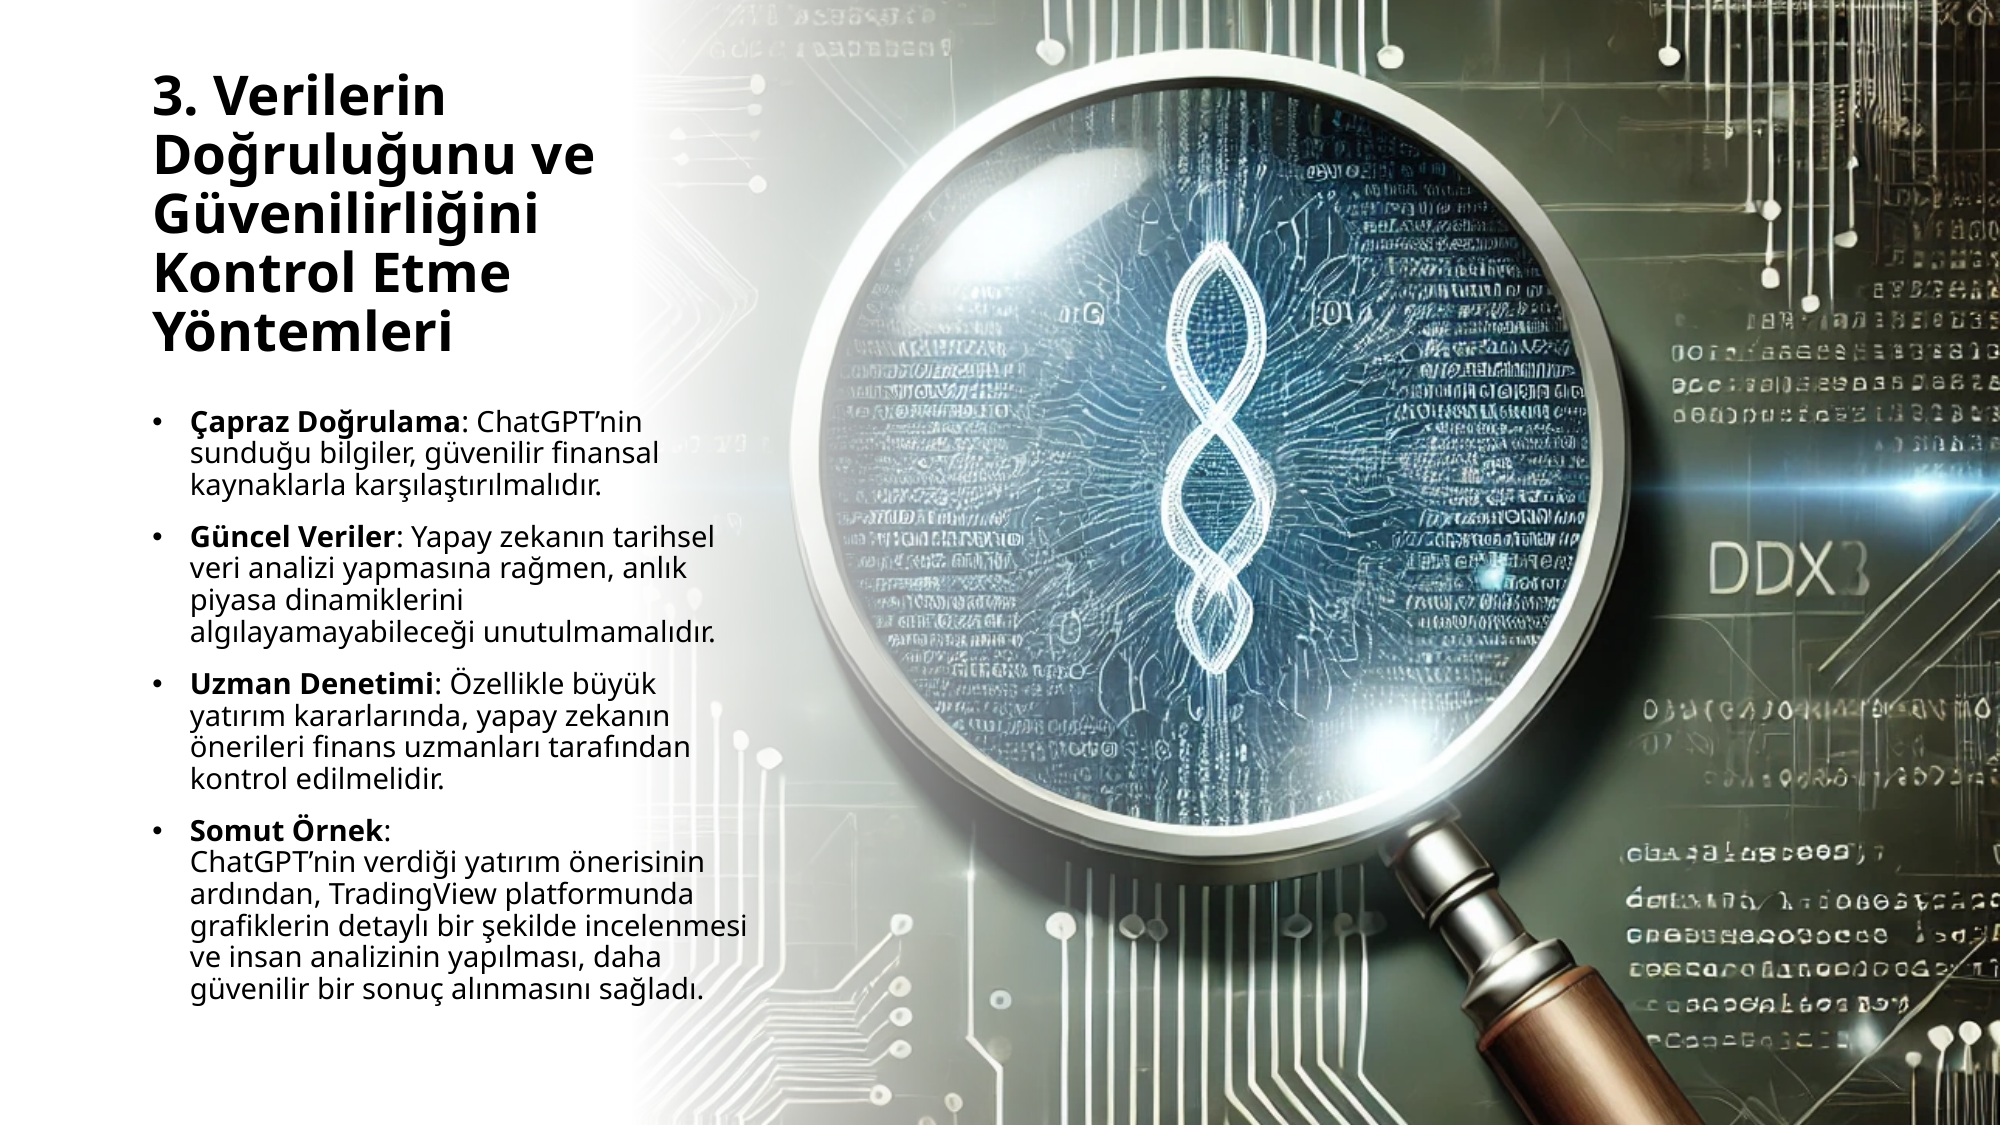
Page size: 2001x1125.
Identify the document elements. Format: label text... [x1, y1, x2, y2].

picture [413, 0, 2000, 1125]
title 3. Verilerin Doğruluğunu ve Güvenilirliğini Kontrol Etme Yöntemleri [137, 59, 413, 372]
list Çapraz Doğrulama: ChatGPT’nin sunduğu bilgiler, güvenilir finansal kaynaklarla karşılaştırılmalıdır. Güncel Veriler: Yapay zekanın tarihsel veri analizi yapmasına rağmen, anlık piyasa dinamiklerini algılayamayabileceği unutulmamalıdır. Uzman Denetimi: Özellikle büyük yatırım kararlarında, yapay zekanın önerileri finans uzmanları tarafından kontrol edilmelidir. Somut Örnek: ChatGPT’nin verdiği yatırım önerisinin ardından, TradingView platformunda grafiklerin detaylı bir şekilde incelenmesi ve insan analizinin yapılması, daha güvenilir bir sonuç alınmasını sağladı. [137, 399, 413, 1014]
text_box [0, 0, 413, 1125]
